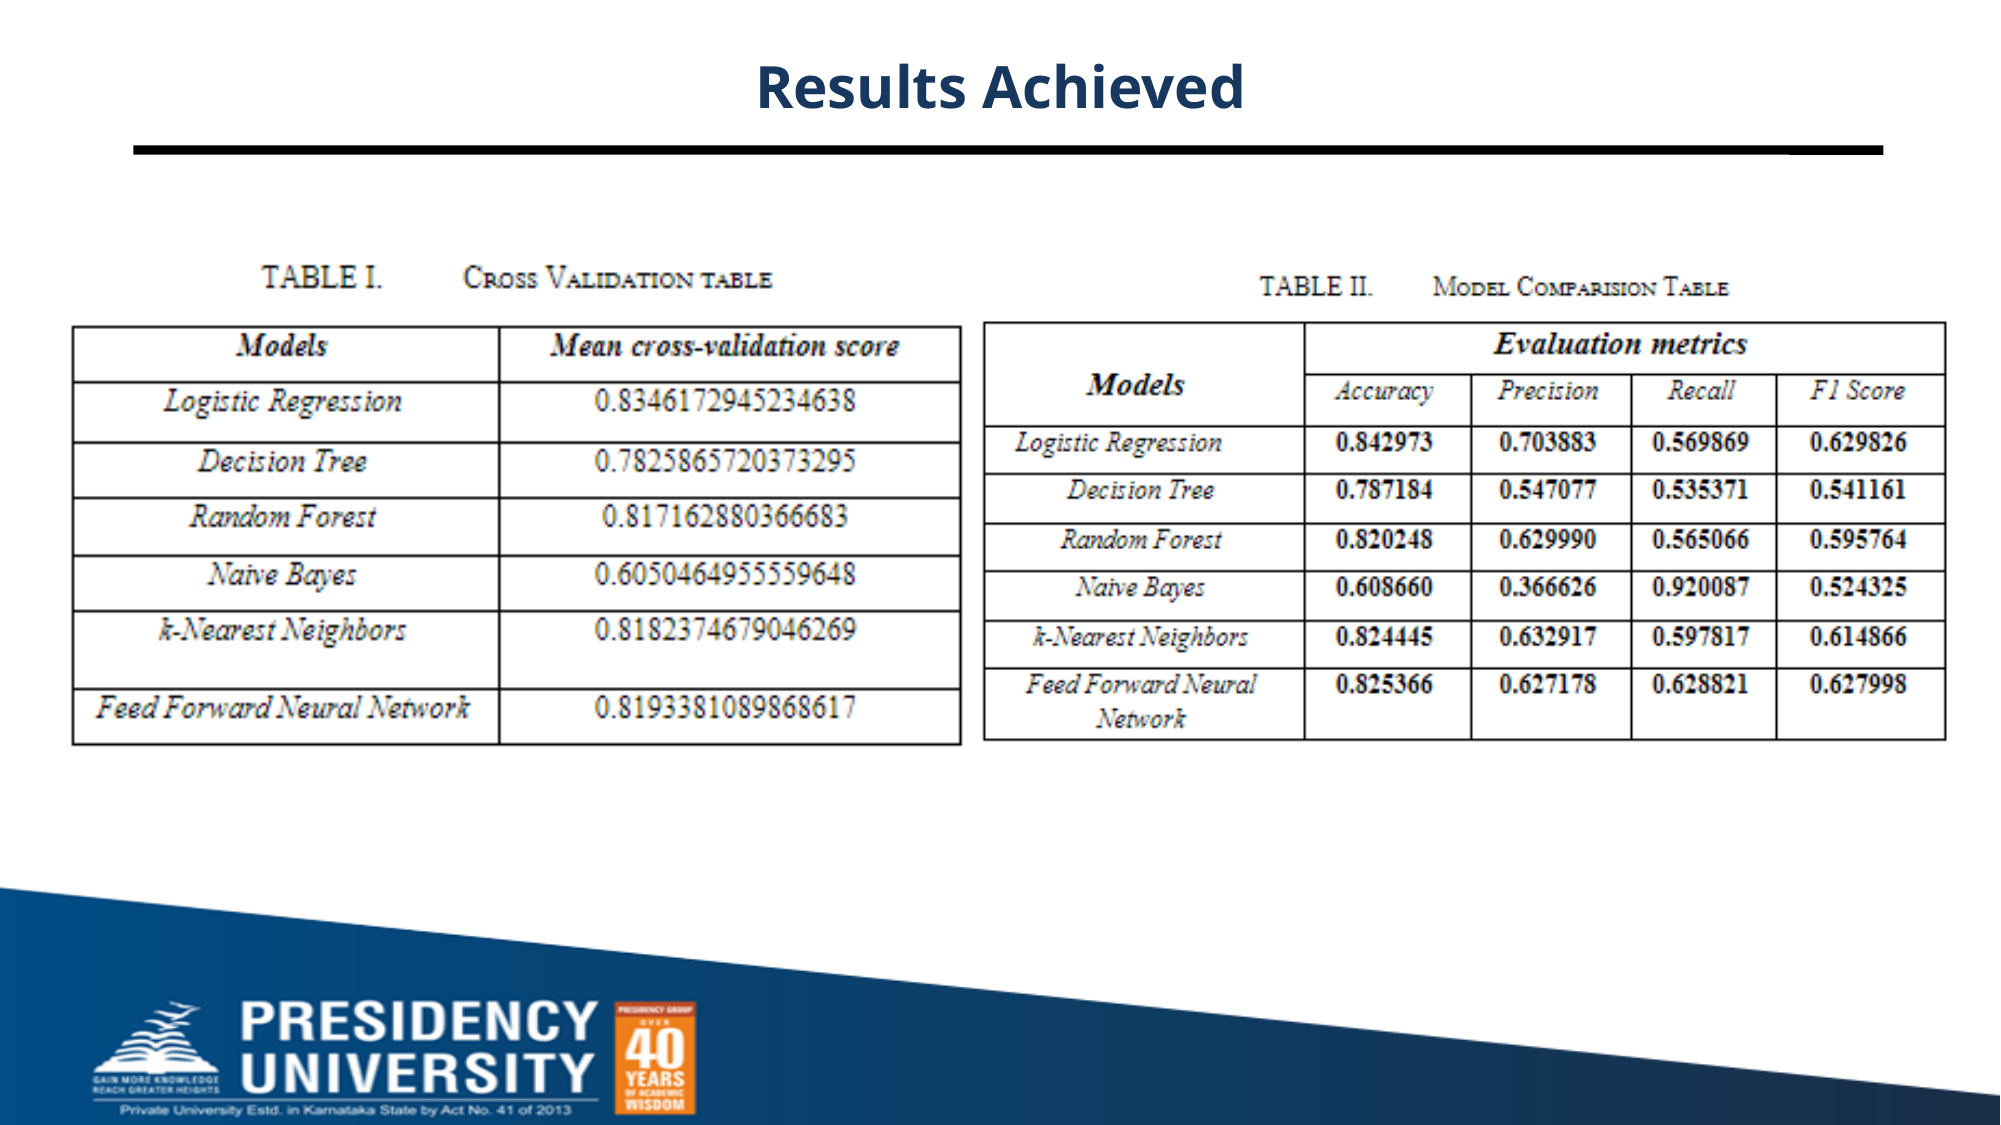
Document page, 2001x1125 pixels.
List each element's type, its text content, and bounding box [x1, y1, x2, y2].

picture [0, 884, 2000, 1125]
title Results Achieved [133, 45, 1884, 125]
picture [60, 245, 1960, 763]
